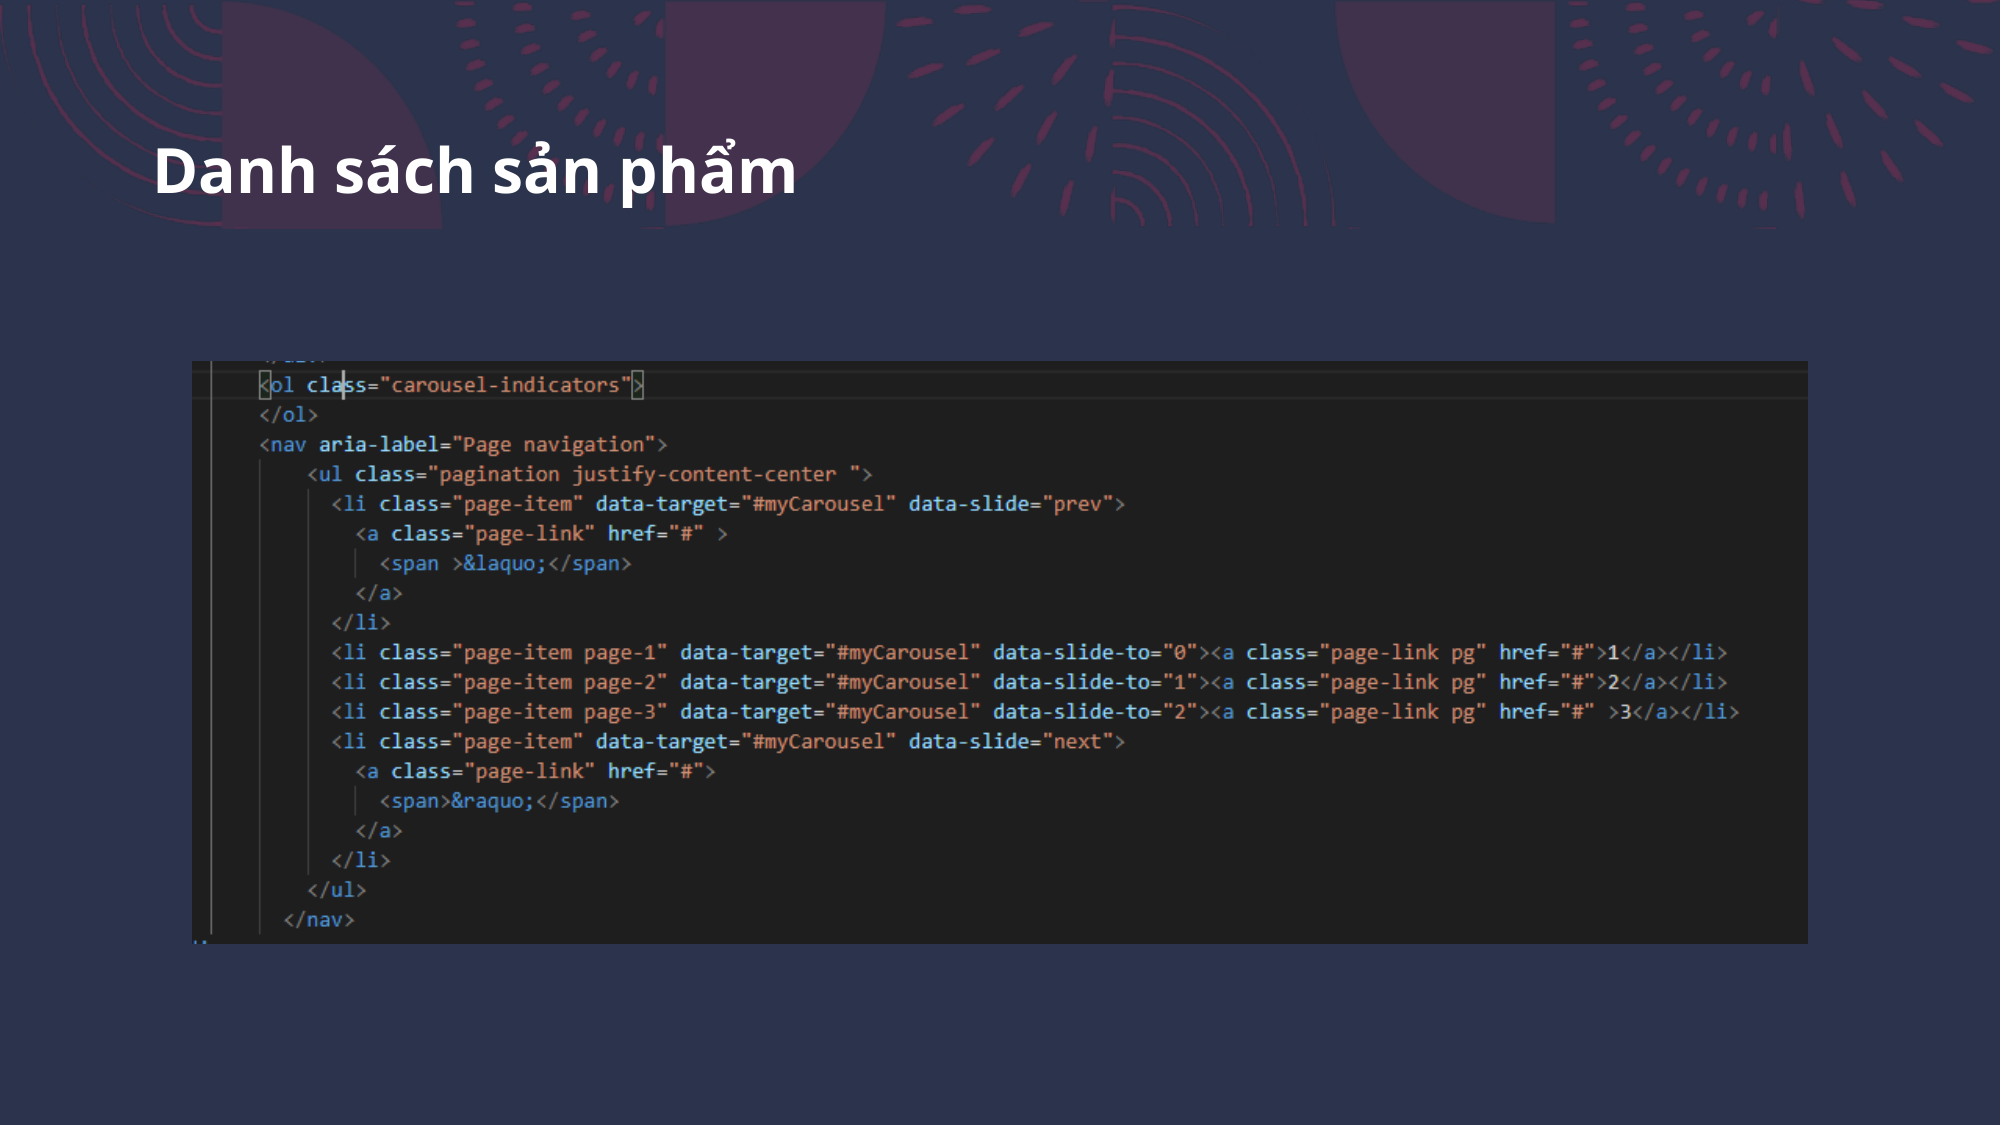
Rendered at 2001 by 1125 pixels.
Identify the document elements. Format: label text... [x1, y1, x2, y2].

title Danh sách sản phẩm [137, 60, 1863, 278]
picture [192, 360, 1808, 944]
